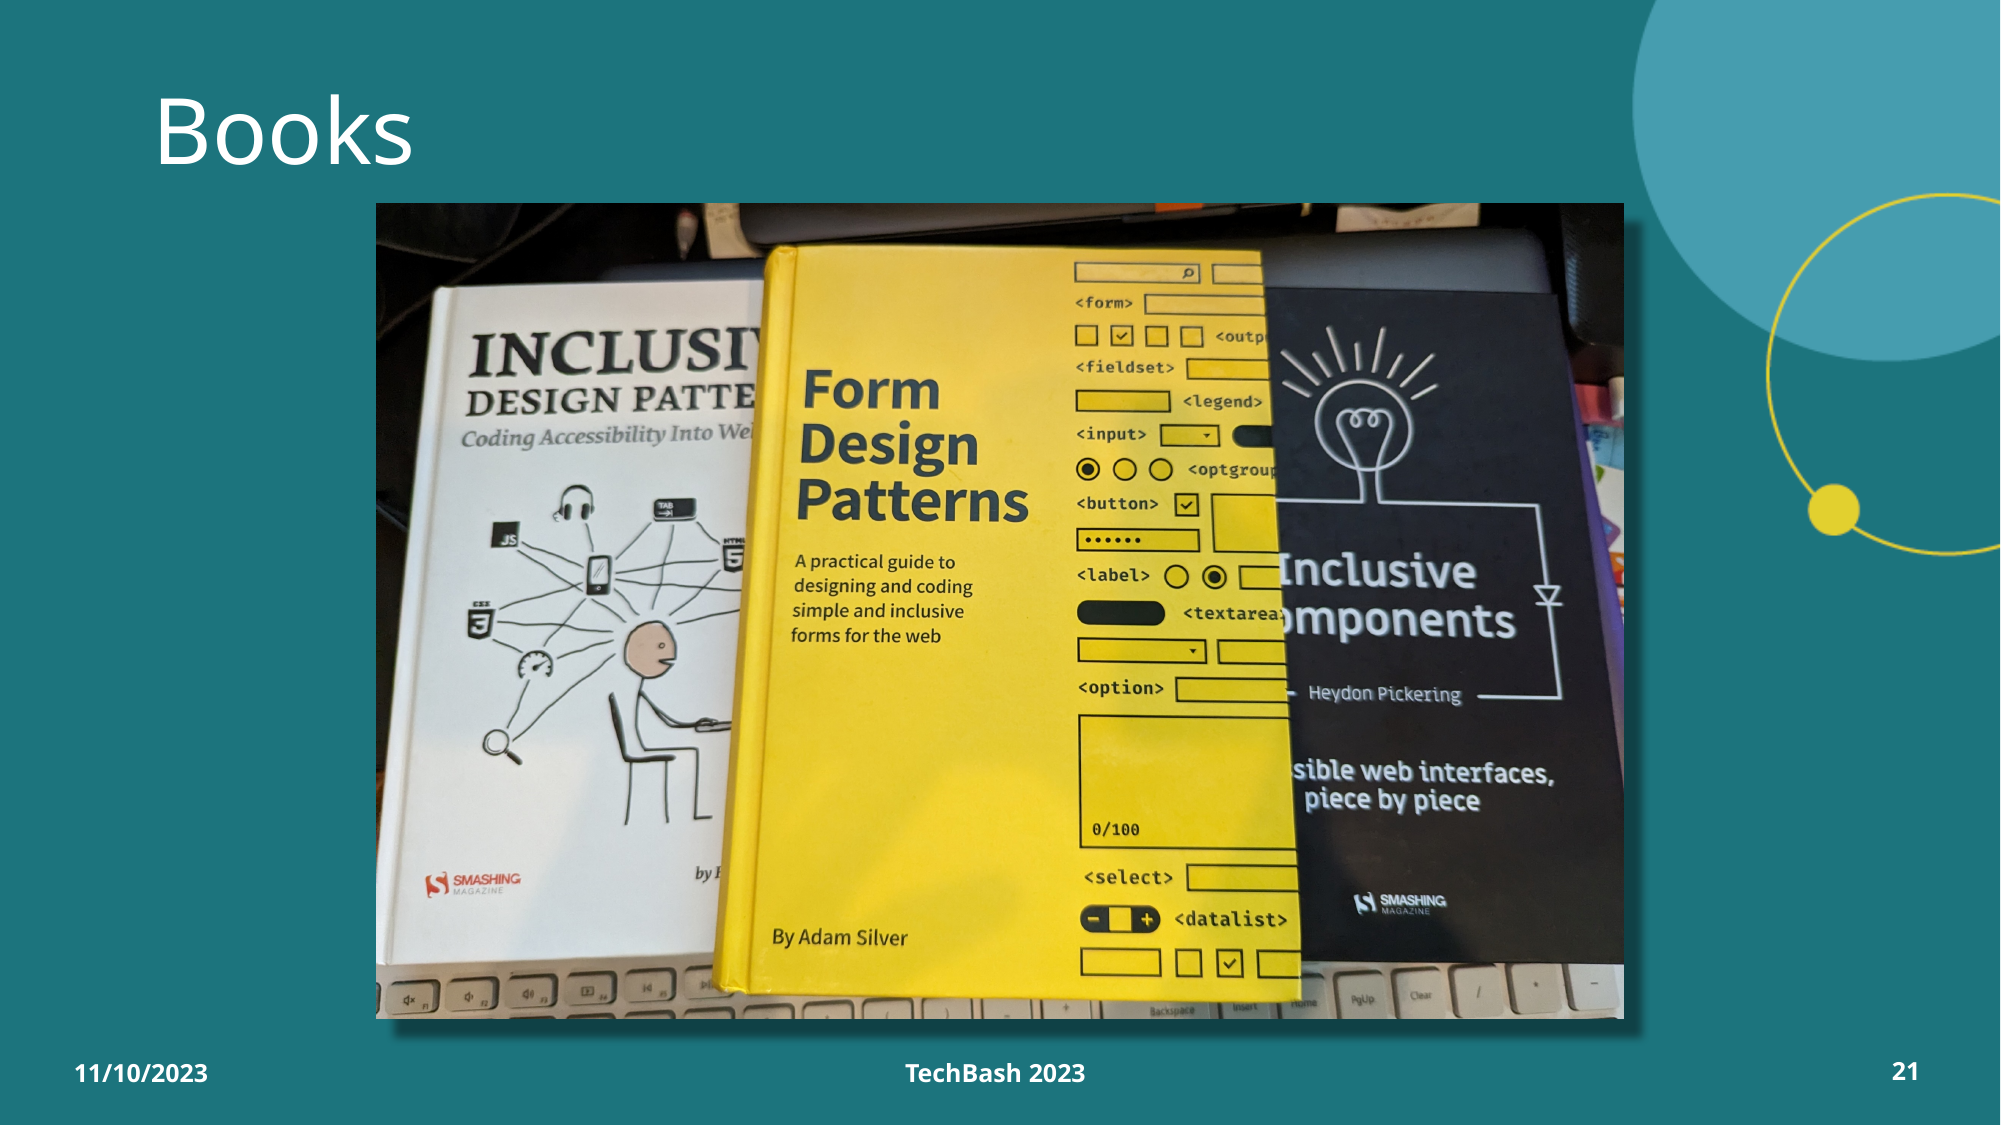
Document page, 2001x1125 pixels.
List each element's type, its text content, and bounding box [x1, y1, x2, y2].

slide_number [58, 1042, 544, 1103]
slide_number 21 [1333, 1042, 1936, 1103]
footer TechBash 2023 [544, 1042, 1333, 1103]
picture [0, 0, 2001, 1125]
title Books [137, 26, 1505, 244]
